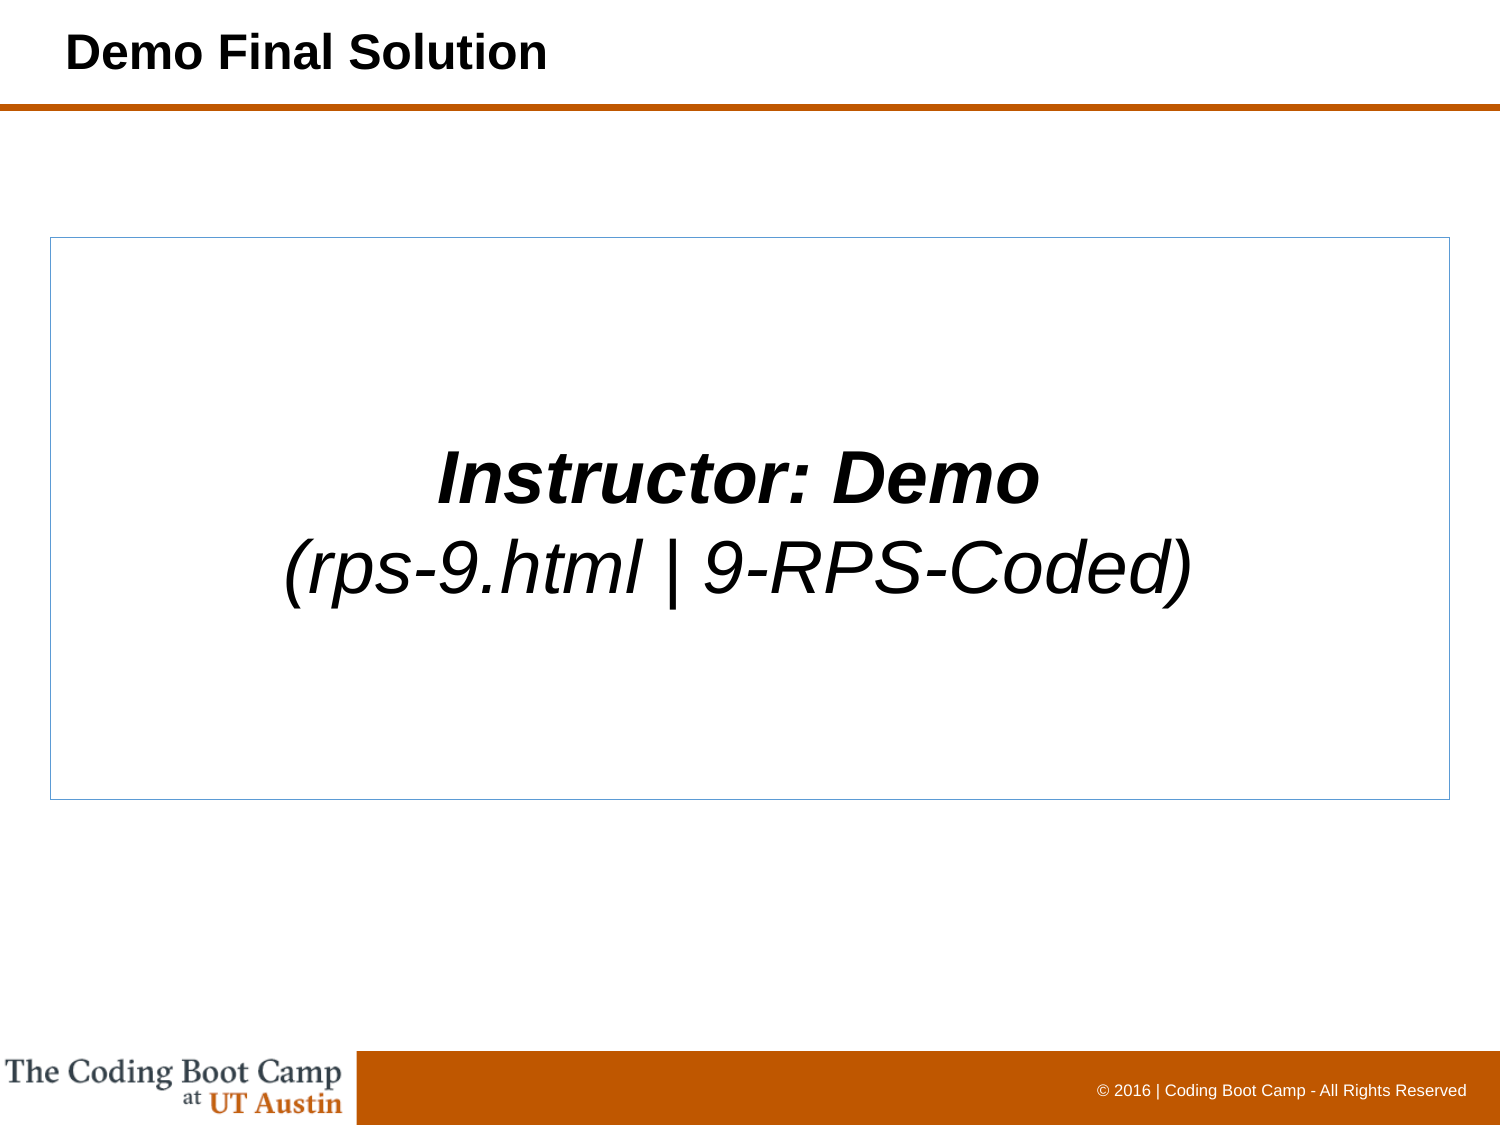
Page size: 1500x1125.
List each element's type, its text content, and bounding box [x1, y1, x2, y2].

title Demo Final Solution [50, 0, 948, 108]
picture [0, 1050, 357, 1125]
text_box Instructor: Demo (rps-9.html | 9-RPS-Coded) [50, 237, 1450, 800]
